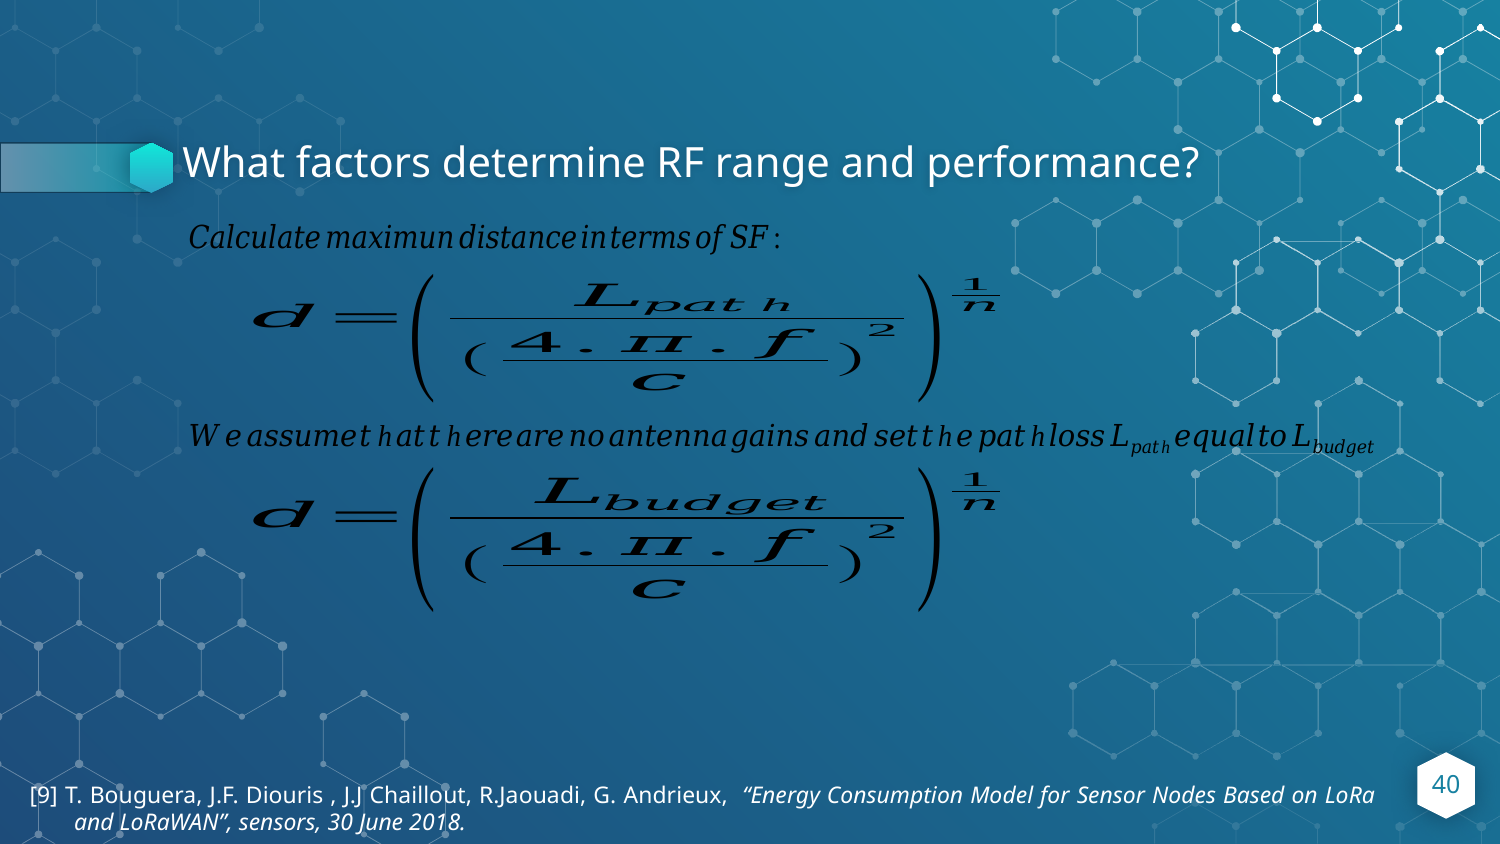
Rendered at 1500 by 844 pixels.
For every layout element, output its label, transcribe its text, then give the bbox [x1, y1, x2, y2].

title What factors determine RF range and performance? [182, 134, 1500, 193]
slide_number 40 [1417, 752, 1475, 819]
text_box [9] T. Bouguera, J.F. Diouris , J.J Chaillout, R.Jaouadi, G. Andrieux, “Energy Consumption Model for Sensor Nodes Based on LoRa and LoRaWAN”, sensors, 30 June 2018. [14, 773, 1391, 843]
